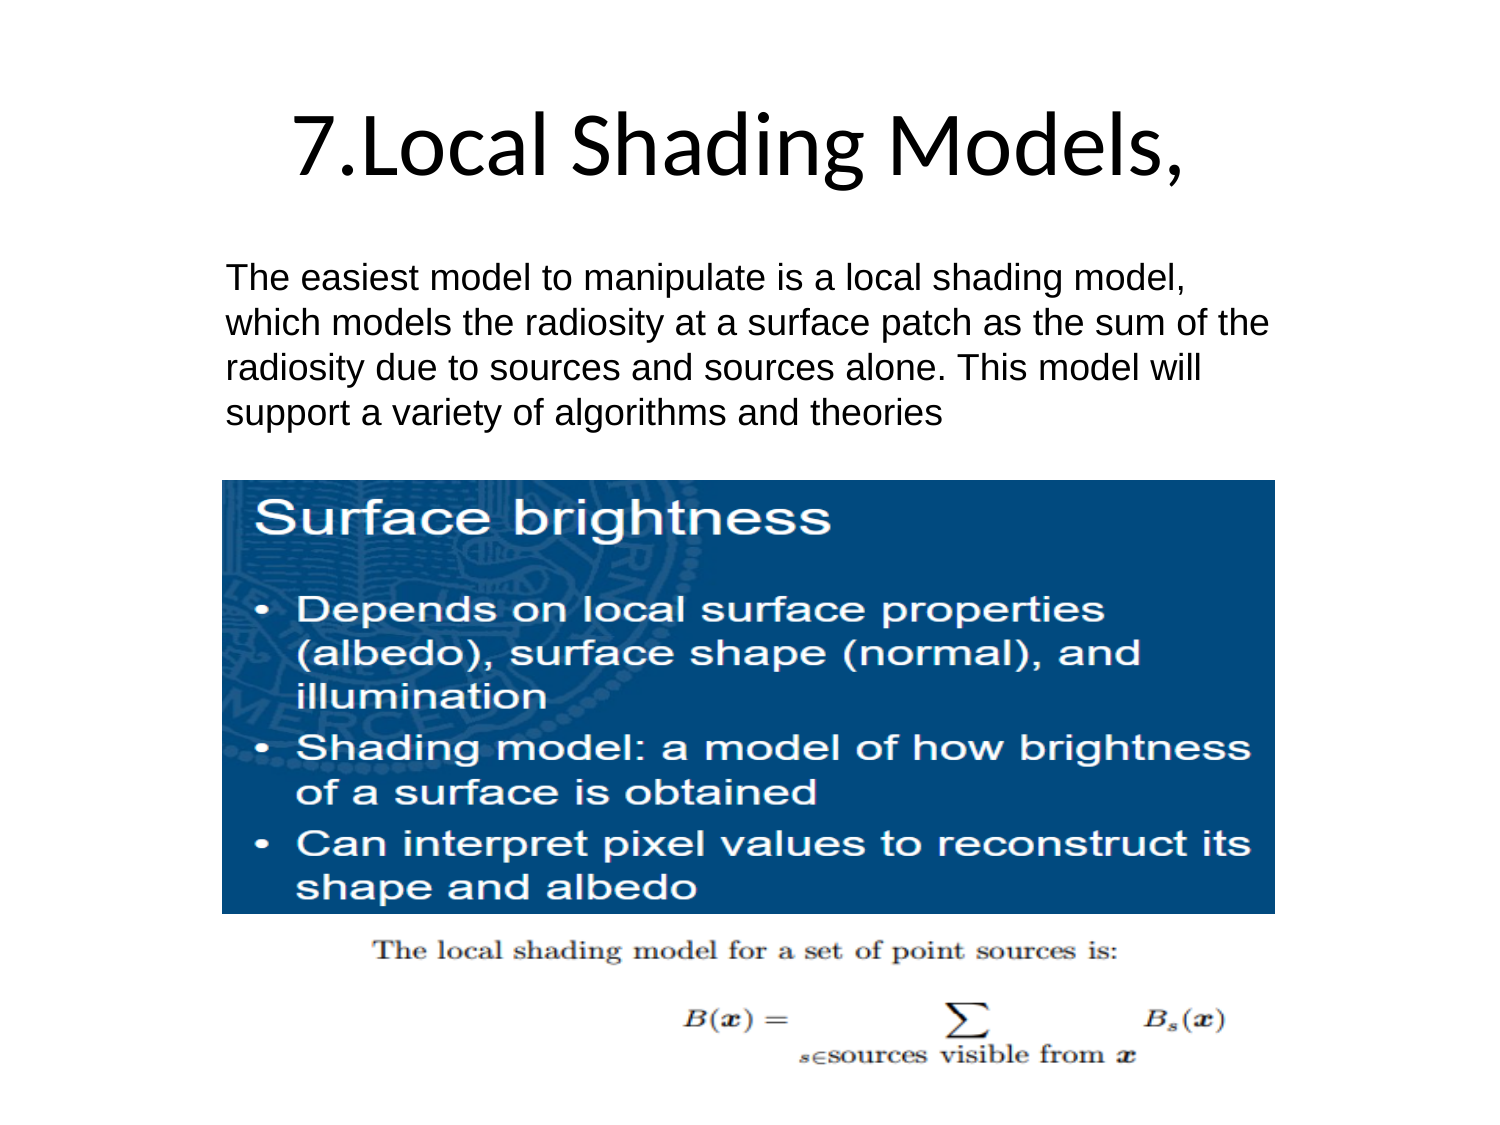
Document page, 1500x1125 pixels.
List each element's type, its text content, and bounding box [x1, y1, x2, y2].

picture [339, 937, 1360, 1096]
text_box 7.Local Shading Models, [74, 45, 1425, 233]
picture [222, 480, 1275, 915]
text_box [74, 262, 1425, 1005]
text_box The easiest model to manipulate is a local shading model, which models the radiosity at a surface patch as the sum of the radiosity due to sources and sources alone. This model will support a variety of algorithms and theories [210, 246, 1301, 441]
